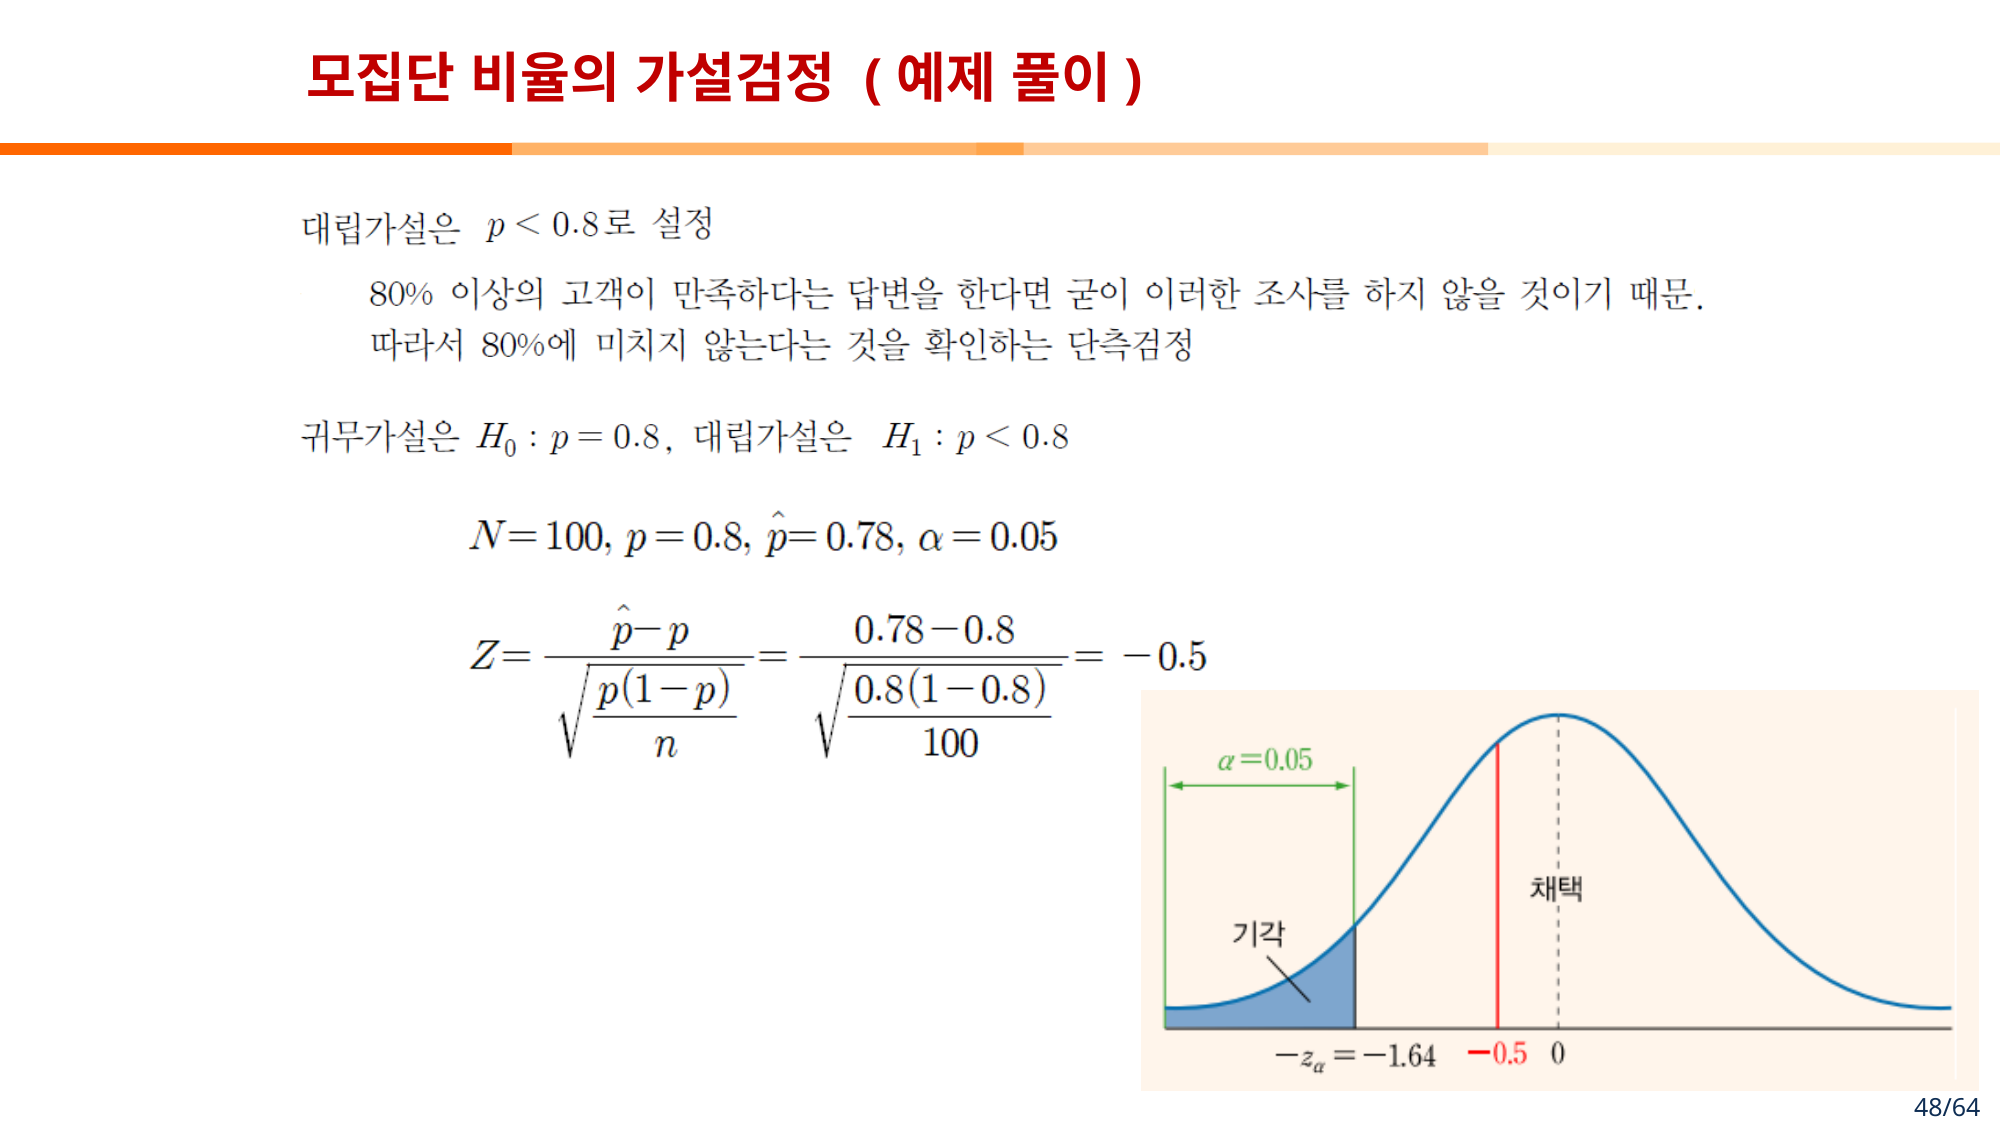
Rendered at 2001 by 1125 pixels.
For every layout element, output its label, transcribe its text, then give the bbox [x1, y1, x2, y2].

picture [290, 205, 1710, 469]
picture [468, 508, 1060, 563]
picture [468, 603, 1979, 1091]
title 모집단 비율의 가설검정 (예제 풀이) [291, 31, 1532, 122]
